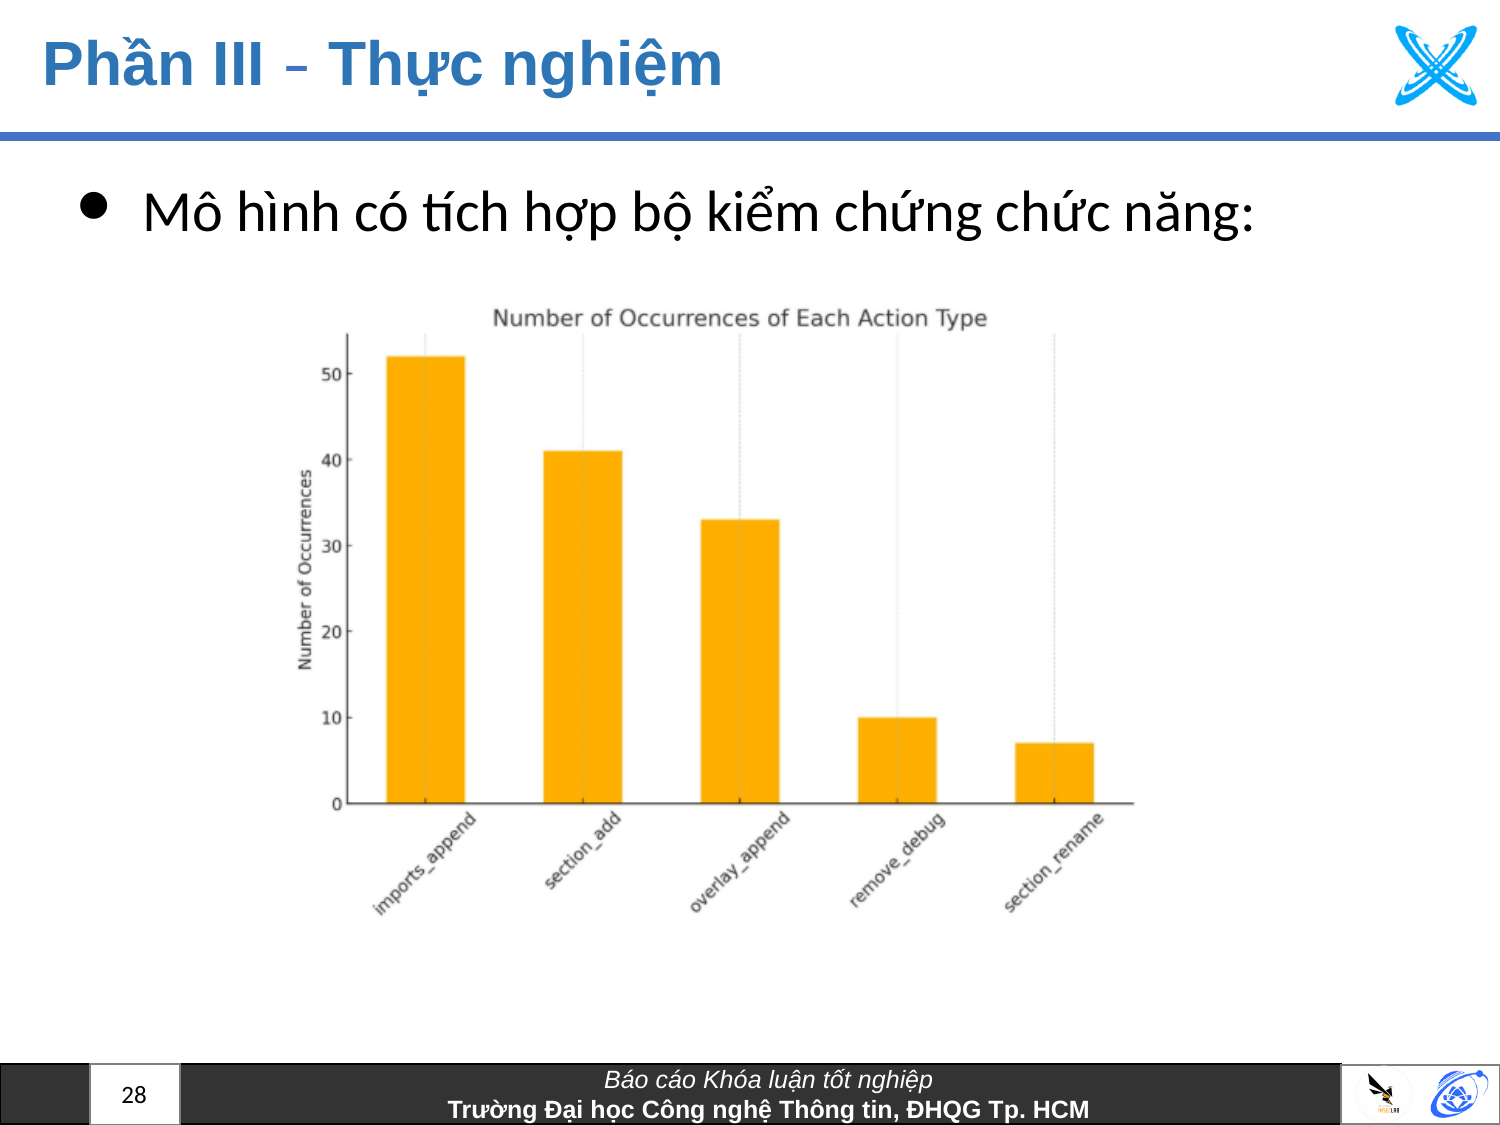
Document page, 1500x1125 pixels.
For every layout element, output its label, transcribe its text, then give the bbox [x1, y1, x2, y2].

title Phần III – Thực nghiệm​ [27, 23, 1376, 108]
picture [1352, 1062, 1416, 1125]
picture [1426, 1053, 1495, 1125]
picture [116, 252, 1384, 919]
text_box Mô hình có tích hợp bộ kiểm chứng chức năng: [52, 157, 1416, 257]
picture [1377, 5, 1493, 125]
slide_number 28 [95, 1063, 162, 1124]
